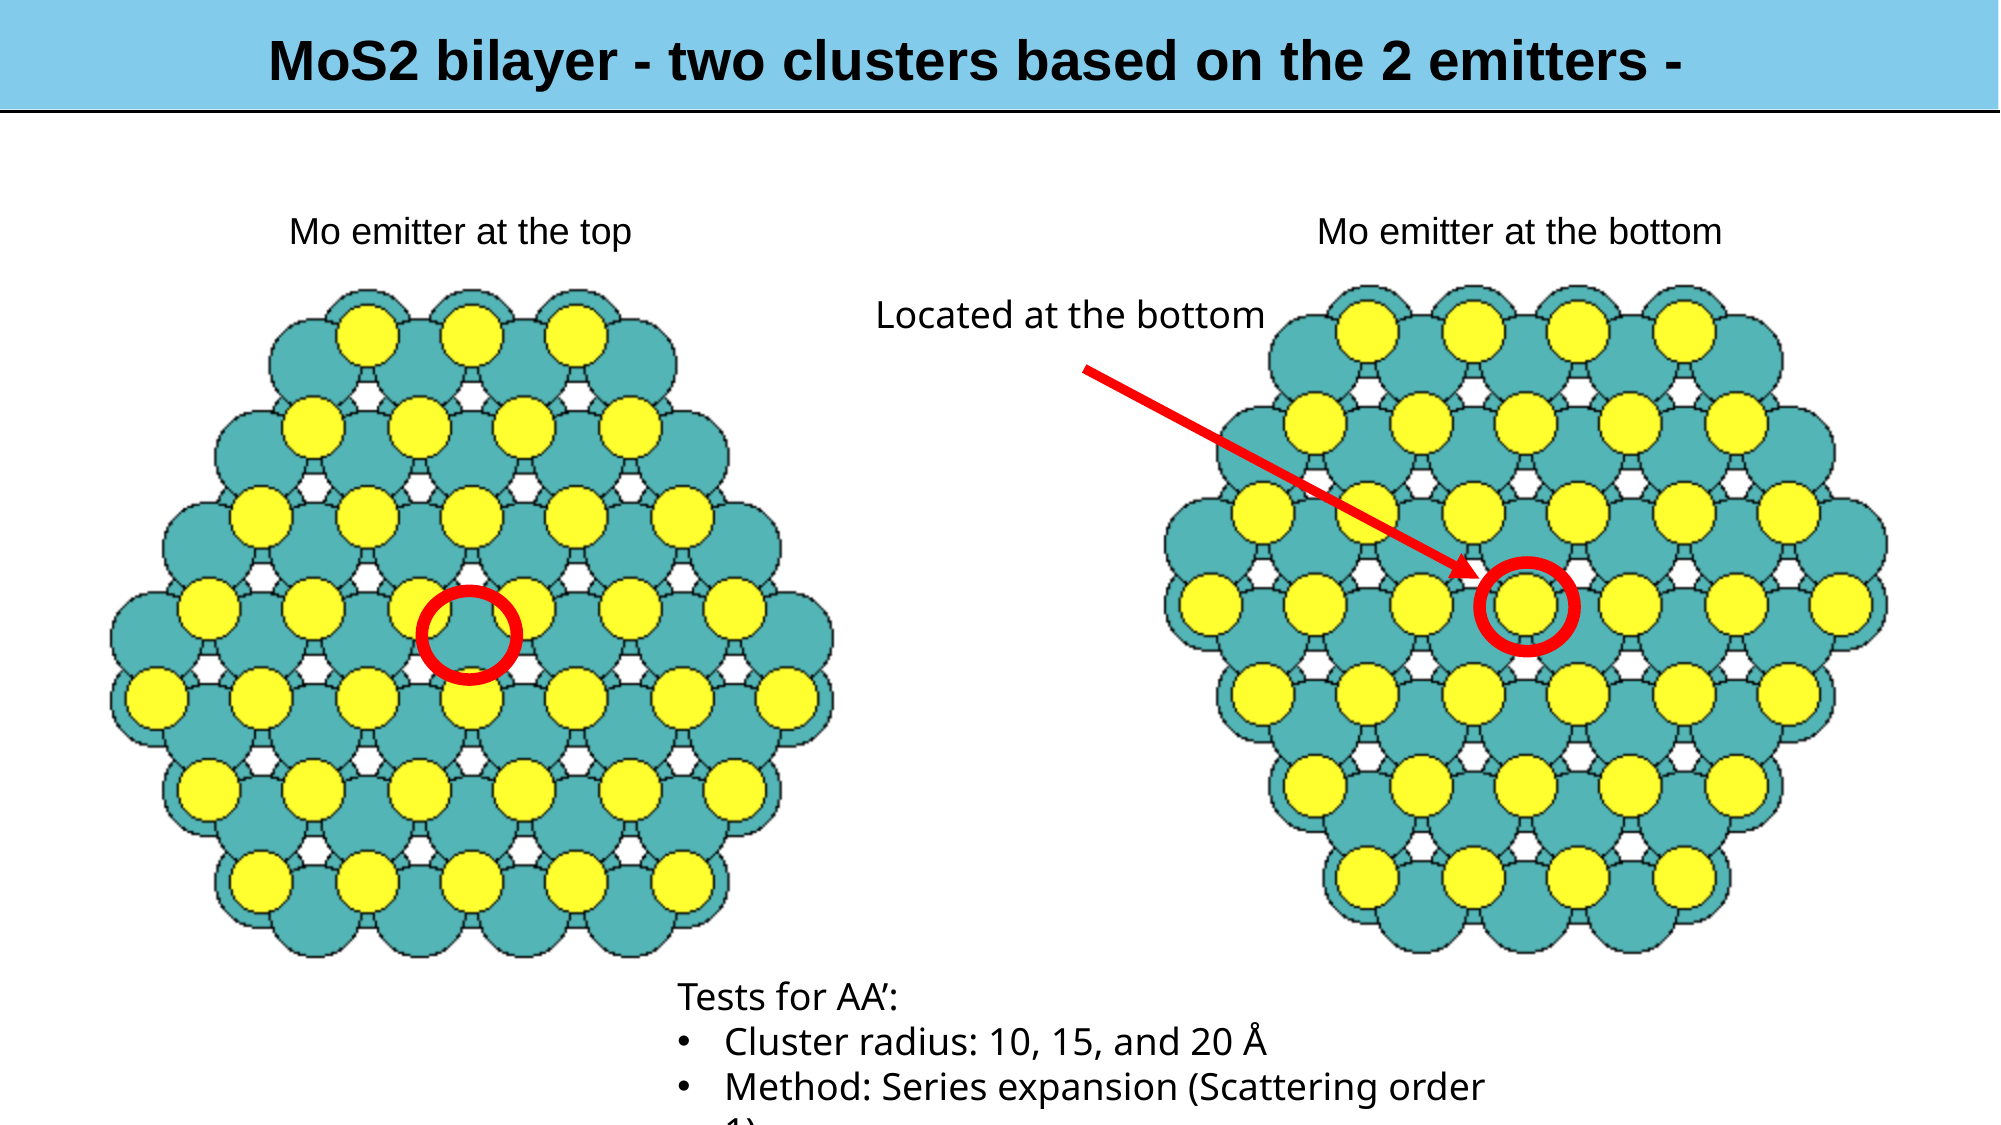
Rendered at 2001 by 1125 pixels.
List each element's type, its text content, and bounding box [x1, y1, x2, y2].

text_box Mo emitter at the bottom [1302, 199, 1752, 259]
text_box MoS2 bilayer - two clusters based on the 2 emitters - [249, 16, 1719, 100]
picture [84, 259, 861, 982]
text_box Mo emitter at the top [273, 199, 672, 259]
picture [1139, 259, 1916, 982]
text_box Located at the bottom [861, 284, 1139, 344]
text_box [1083, 367, 1480, 580]
text_box Tests for AA’: Cluster radius: 10, 15, and 20 Å Method: Series expansion (Scattering order 1) [662, 965, 1527, 1125]
